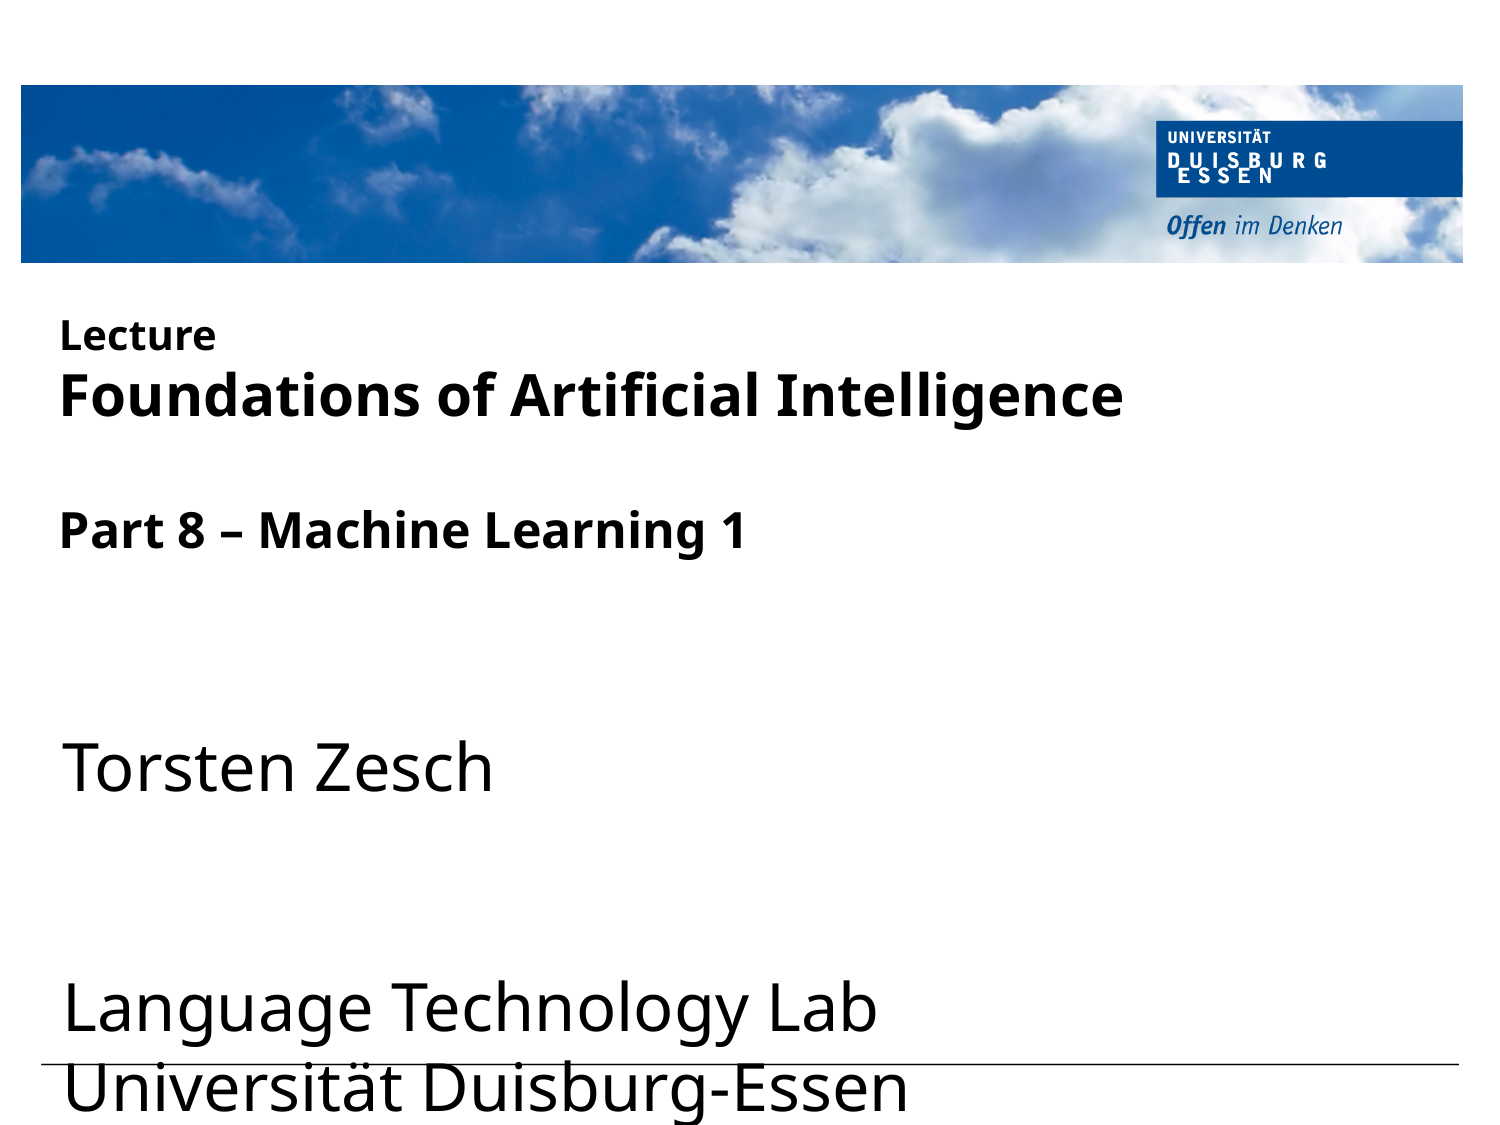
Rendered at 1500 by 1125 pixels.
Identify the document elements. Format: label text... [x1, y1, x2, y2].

subtitle Torsten Zesch Language Technology Lab Universität Duisburg-Essen [62, 725, 1168, 1038]
title Lecture Foundations of Artificial Intelligence Part 8 – Machine Learning 1 [58, 308, 1388, 463]
picture [21, 85, 1463, 263]
